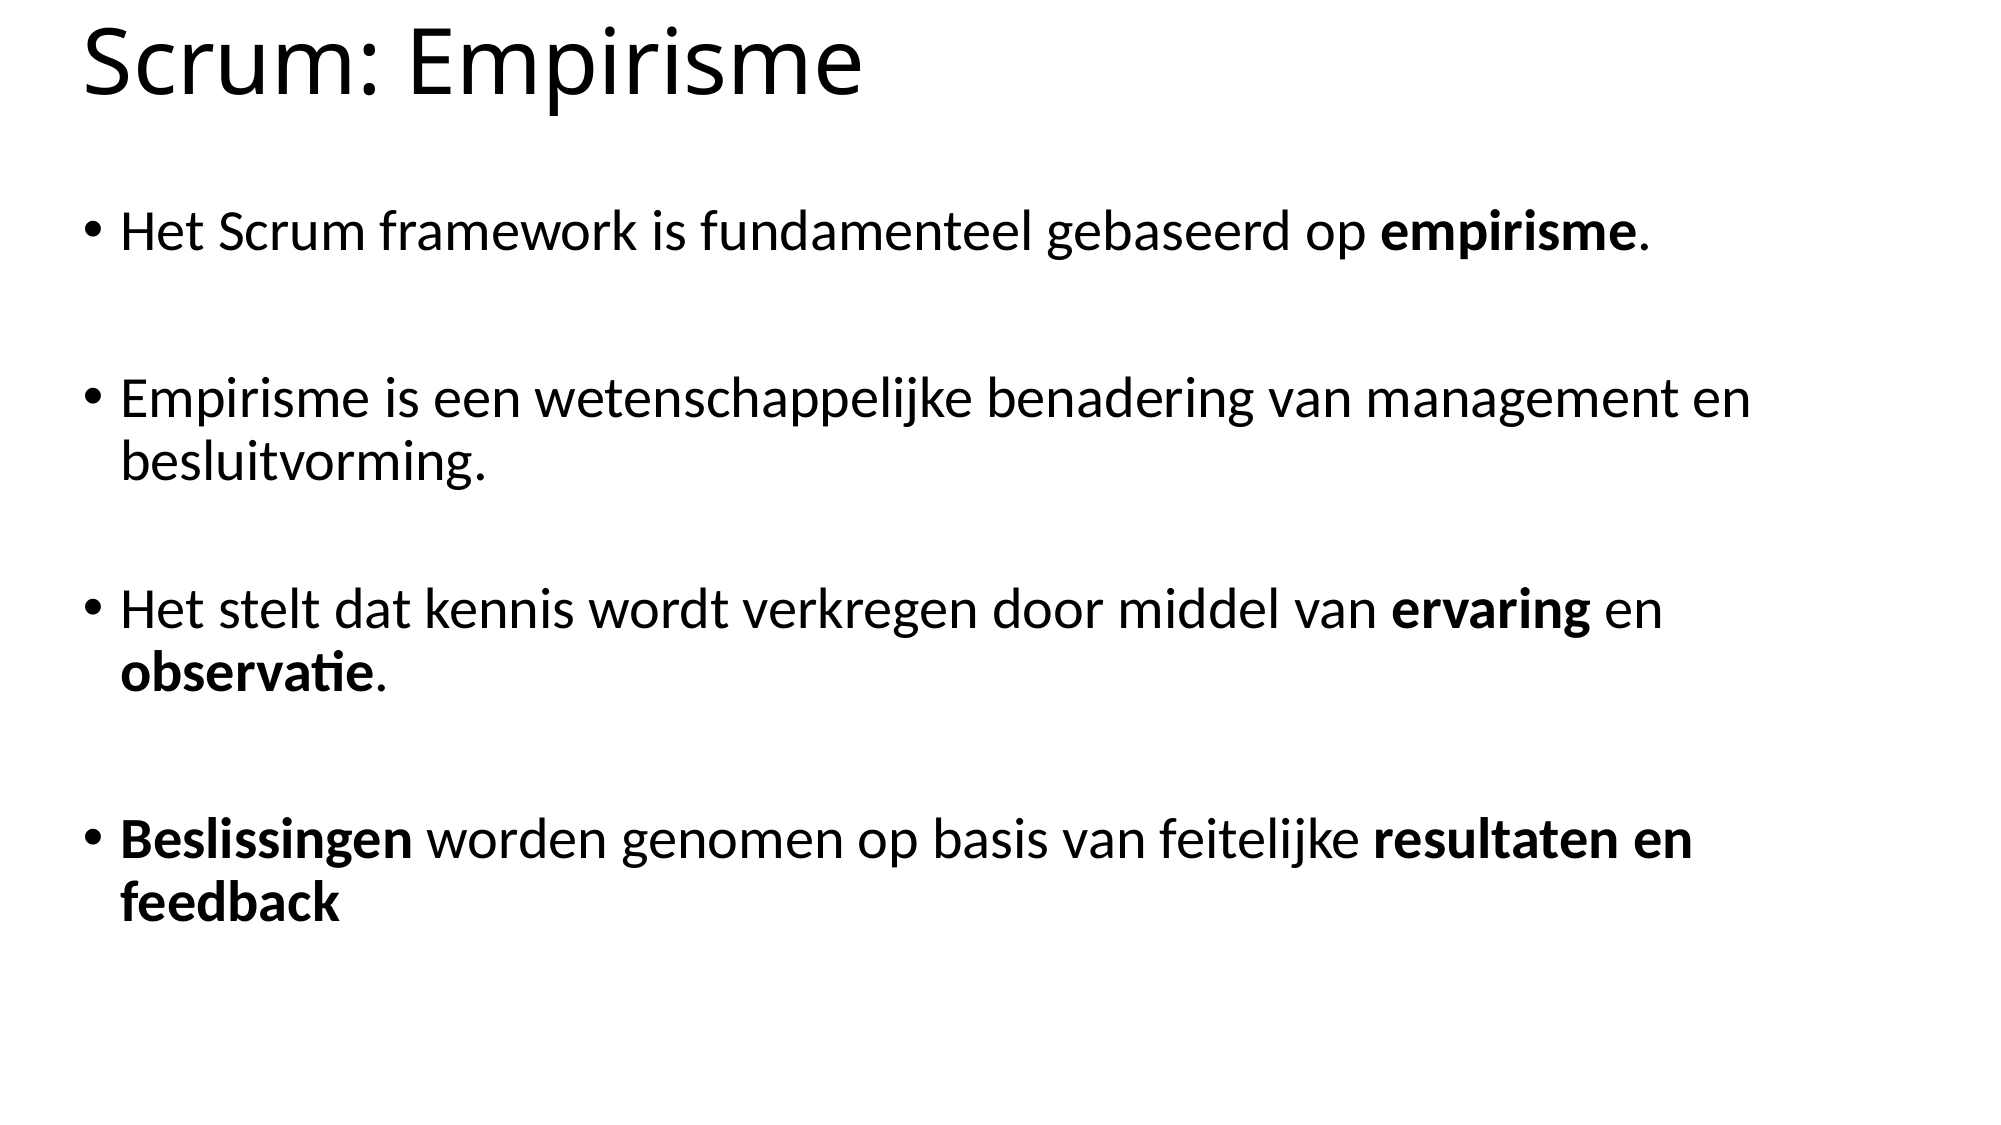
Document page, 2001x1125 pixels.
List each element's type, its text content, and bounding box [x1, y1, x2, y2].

title Scrum: Empirisme [67, 0, 1793, 131]
list Het Scrum framework is fundamenteel gebaseerd op empirisme. Empirisme is een wetenschappelijke benadering van management en besluitvorming. Het stelt dat kennis wordt verkregen door middel van ervaring en observatie. Beslissingen worden genomen op basis van feitelijke resultaten en feedback [67, 192, 1932, 1087]
